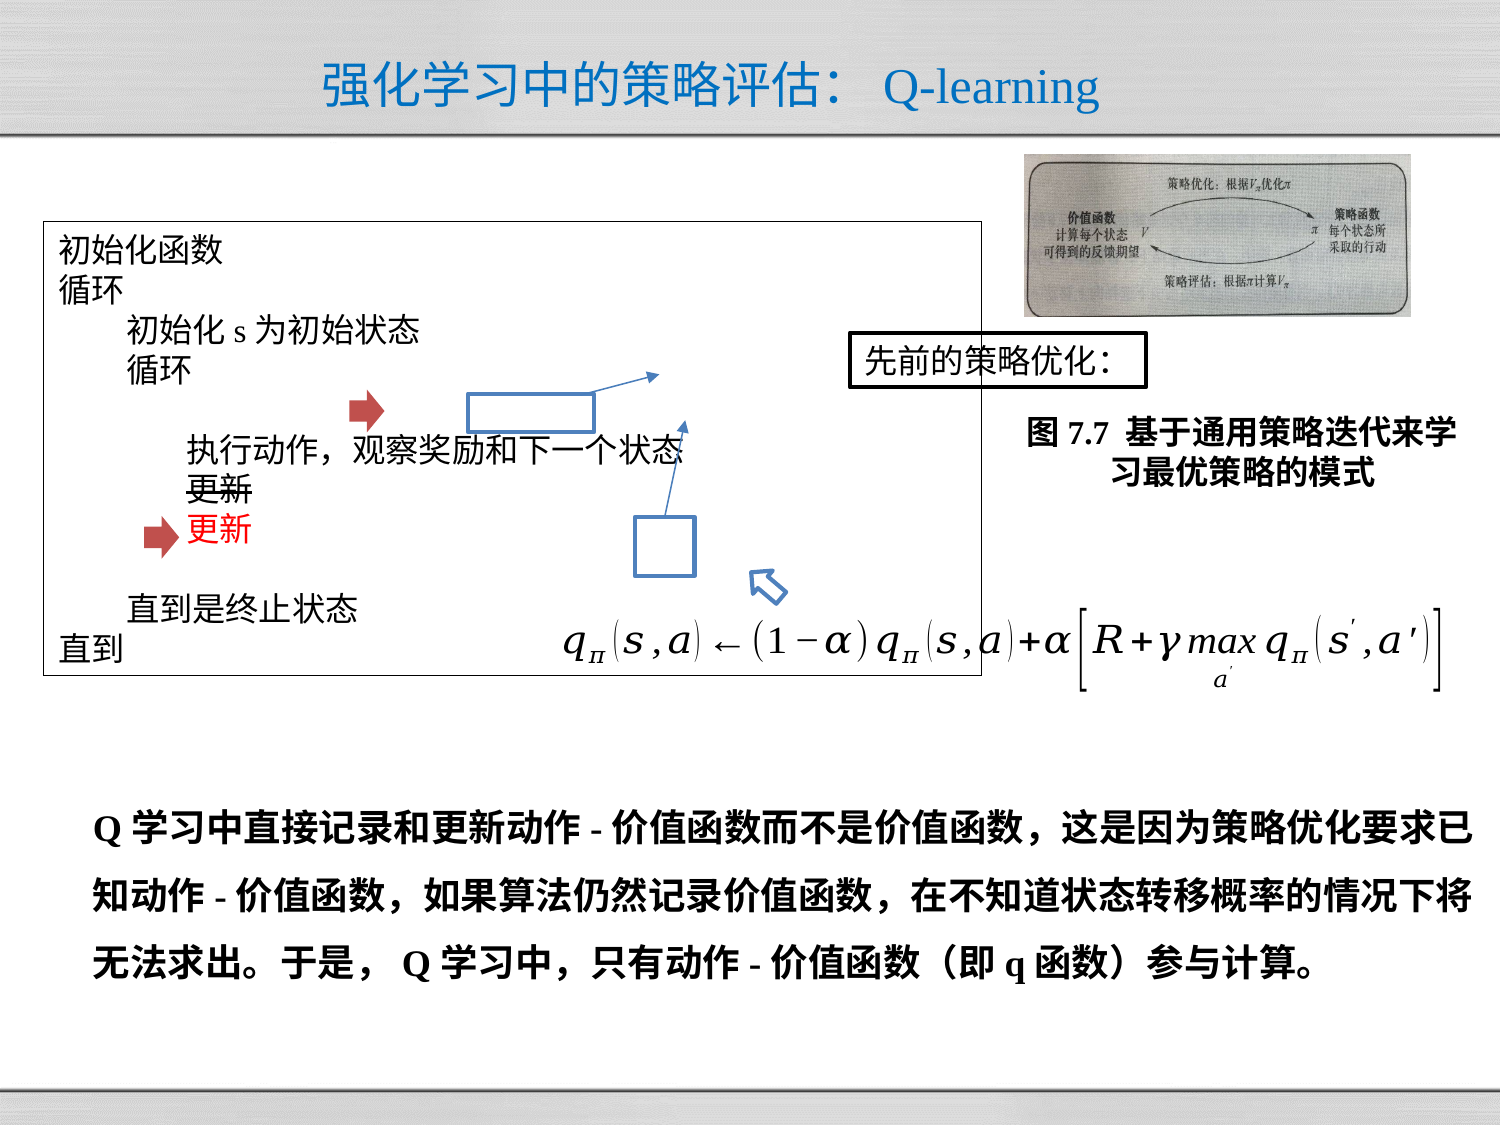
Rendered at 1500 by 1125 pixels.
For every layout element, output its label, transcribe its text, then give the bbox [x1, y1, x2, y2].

text_box [142, 513, 181, 561]
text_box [580, 374, 660, 396]
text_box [664, 419, 686, 518]
title 强化学习中的策略评估：Q-learning [94, 24, 1327, 133]
text_box [749, 568, 789, 606]
picture [0, 0, 1500, 1125]
text_box [347, 387, 387, 435]
text_box 图7.7 基于通用策略迭代来学习最优策略的模式 [1003, 404, 1481, 499]
text_box [43, 516, 851, 652]
text_box [633, 515, 697, 578]
text_box [466, 392, 596, 434]
